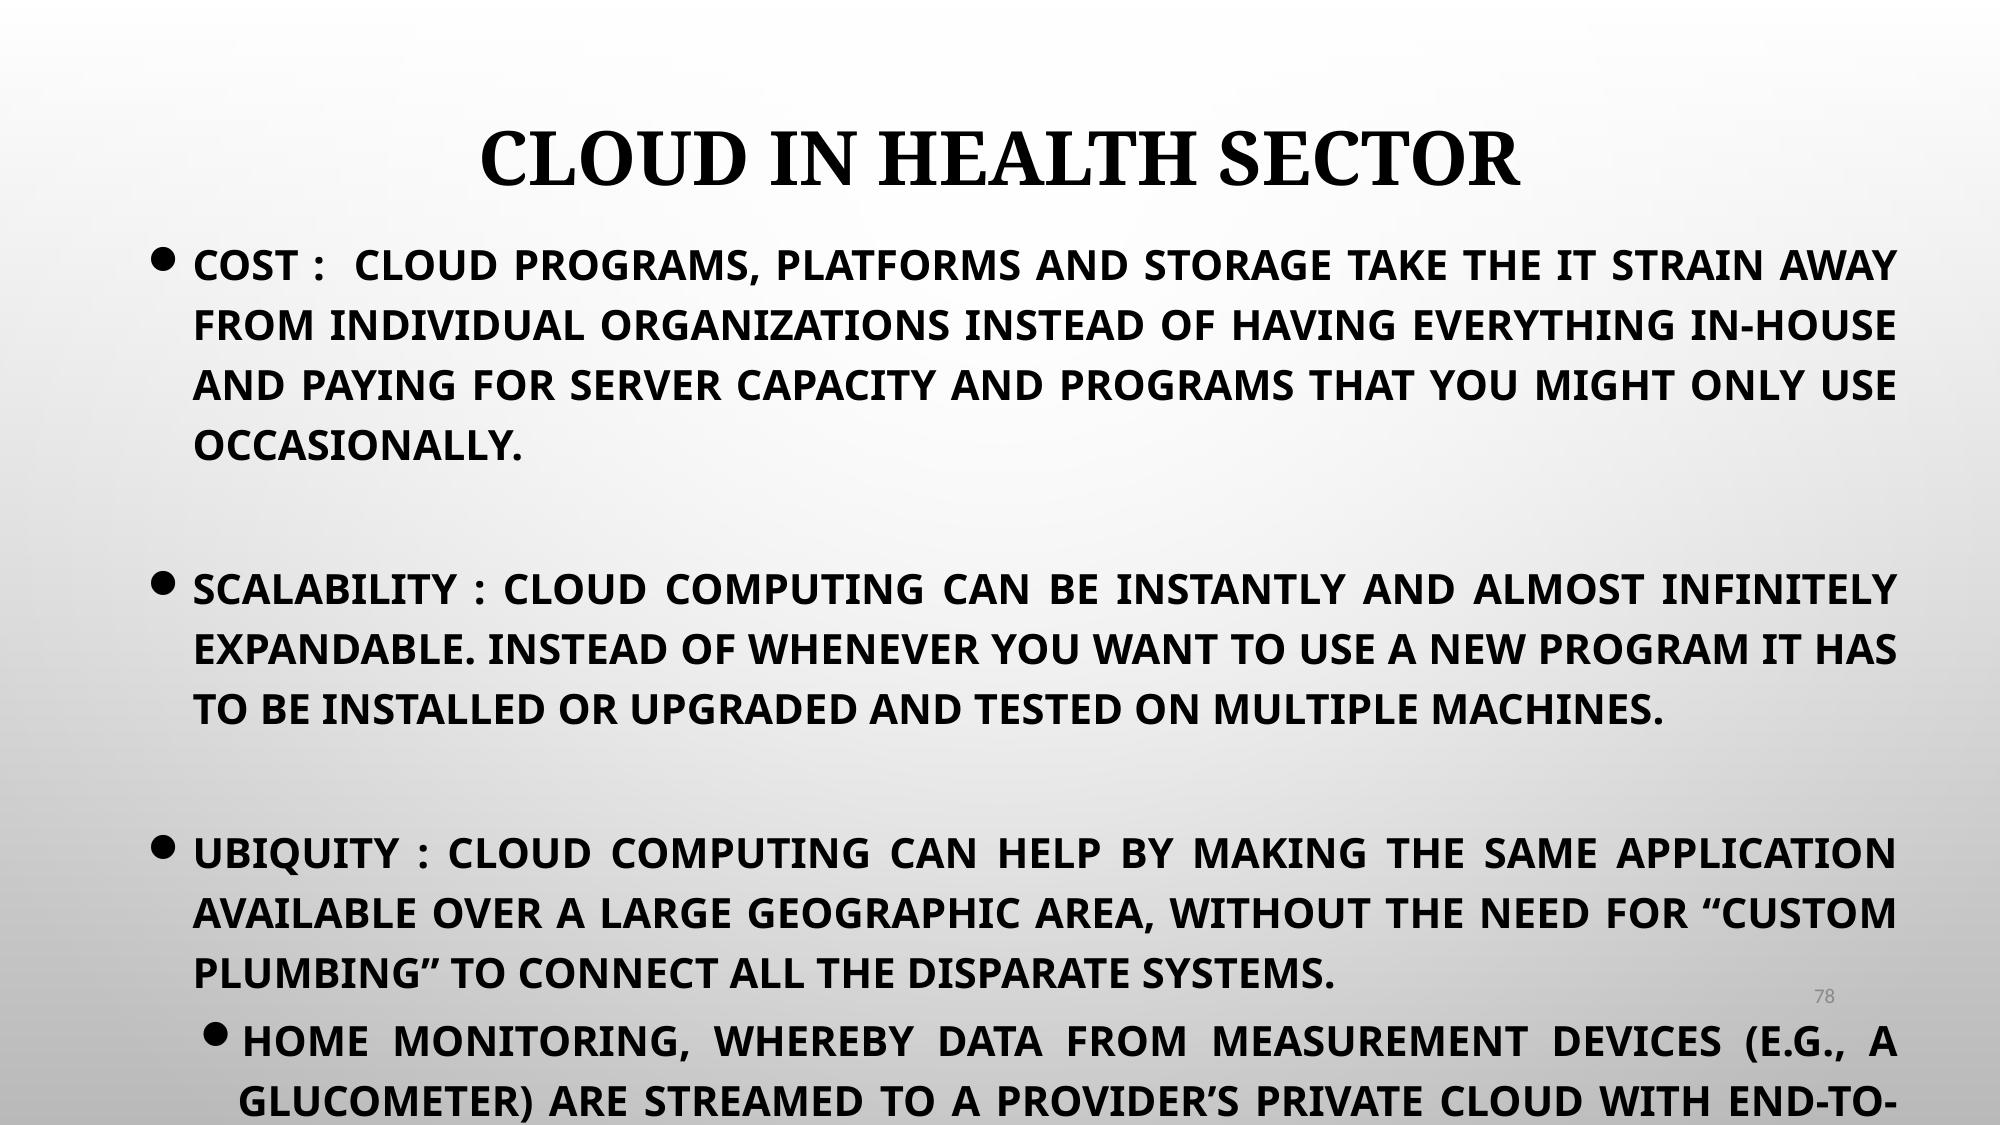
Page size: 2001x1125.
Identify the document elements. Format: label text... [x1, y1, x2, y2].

picture [0, 0, 2000, 1125]
slide_number 78 [1724, 965, 1851, 1025]
list Cost : Cloud programs, platforms and storage take the IT strain away from individual organizations instead of having everything in-house and paying for server capacity and programs that you might only use occasionally. Scalability : Cloud computing can be instantly and almost infinitely expandable. Instead of whenever you want to use a new program it has to be installed or upgraded and tested on multiple machines. Ubiquity : Cloud computing can help by making the same application available over a large geographic area, without the need for “custom plumbing” to connect all the disparate systems. Home monitoring, whereby data from measurement devices (e.g., a glucometer) are streamed to a provider’s private cloud with end-to-end encryption. Collaboration : Storing patient data in centralized databases for restricted access by authorized persons (e.g., for research purposes). Storing practice guidelines in public clouds and exchange experience. Risk : Cloud automates the process of providing multiple, geographically dispersed backups, meaning that even a natural disaster in one area is unlikely to take down your IT systems. [132, 221, 1914, 1125]
title Cloud in Health Sector [149, 29, 1851, 221]
